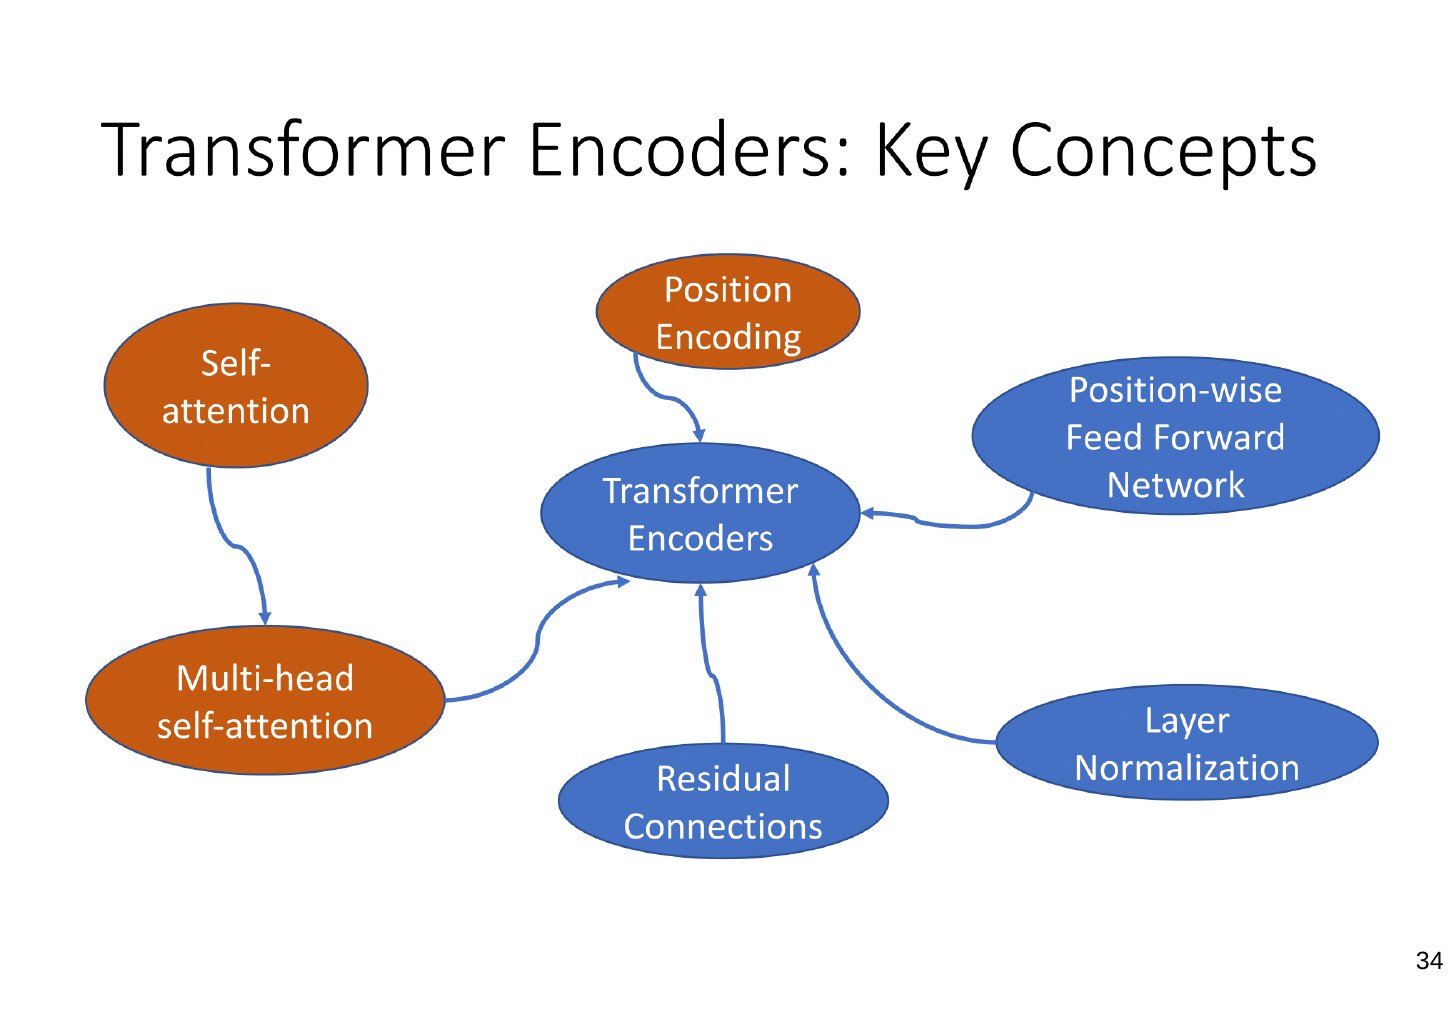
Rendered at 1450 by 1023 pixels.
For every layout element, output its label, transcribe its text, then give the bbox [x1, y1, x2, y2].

slide_number 34 [1356, 944, 1444, 1023]
picture [24, 24, 1405, 999]
